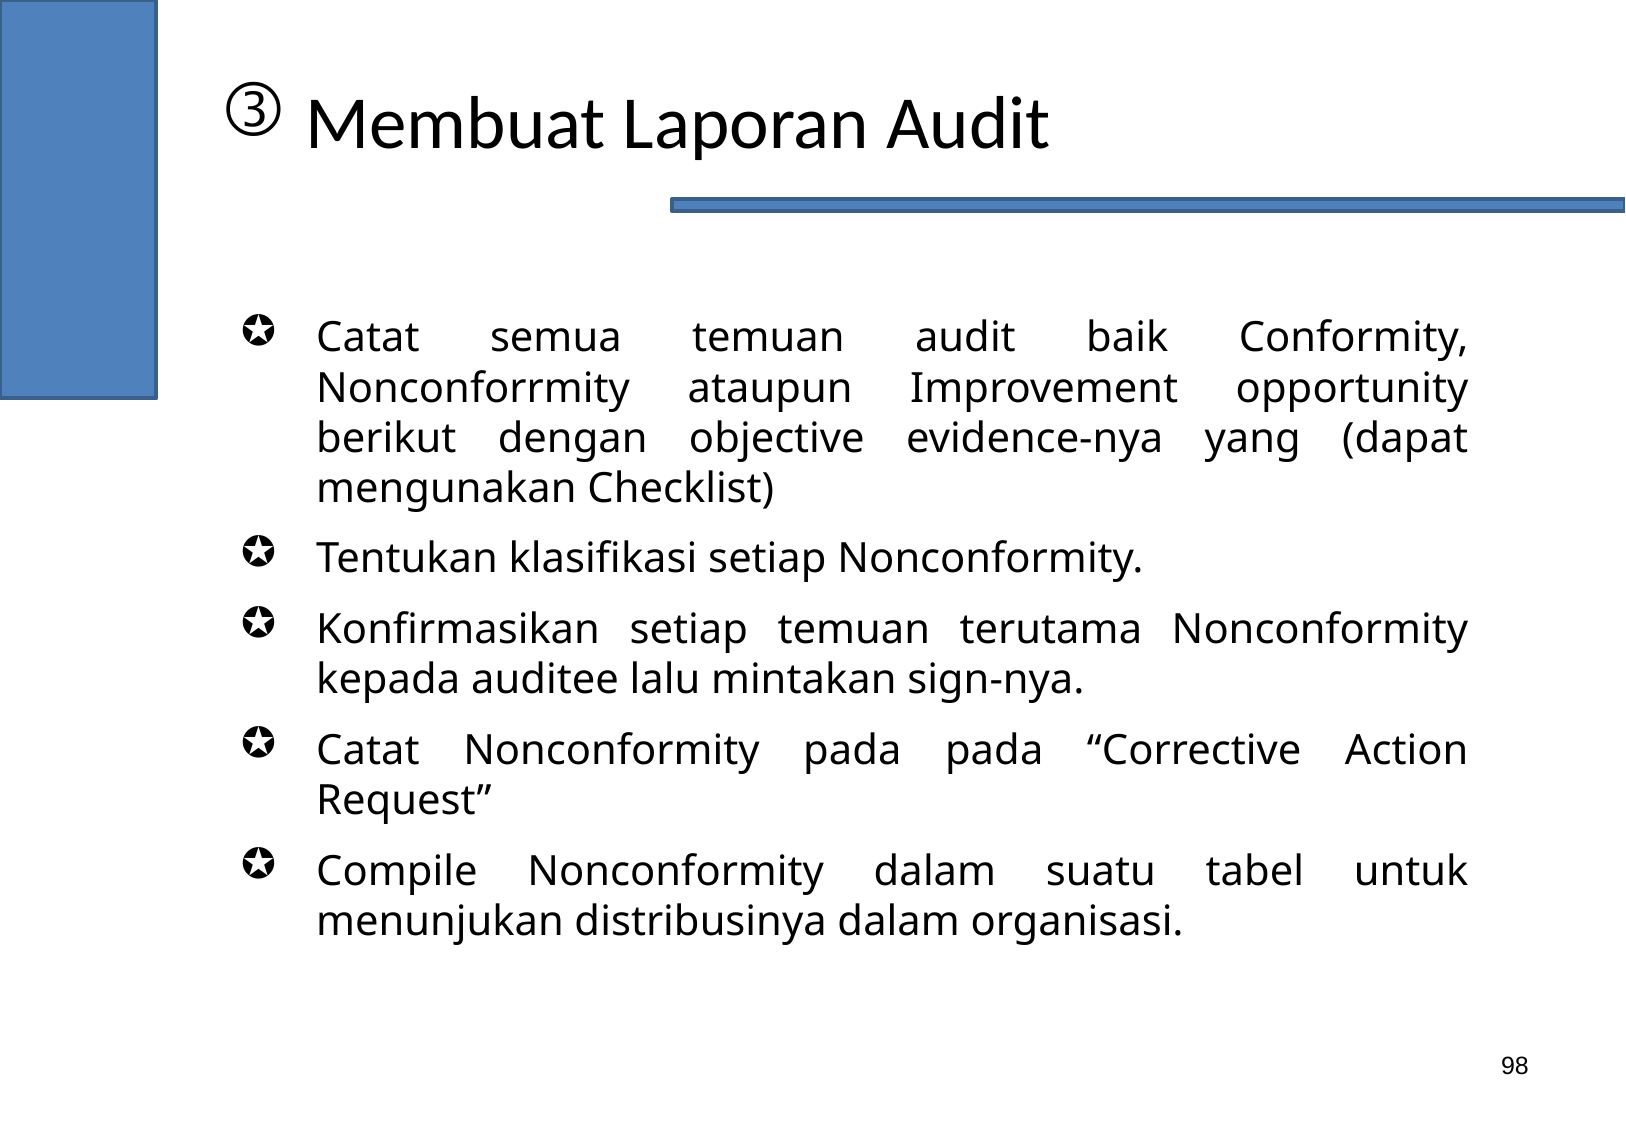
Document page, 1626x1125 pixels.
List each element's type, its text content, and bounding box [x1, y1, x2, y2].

title Membuat Laporan Audit [158, 66, 1257, 172]
text_box [0, 0, 158, 400]
slide_number 98 [1164, 1042, 1544, 1103]
text_box [670, 197, 1625, 213]
text_box Catat semua temuan audit baik Conformity, Nonconforrmity ataupun Improvement opportunity berikut dengan objective evidence-nya yang (dapat mengunakan Checklist) Tentukan klasifikasi setiap Nonconformity. Konfirmasikan setiap temuan terutama Nonconformity kepada auditee lalu mintakan sign-nya. Catat Nonconformity pada pada “Corrective Action Request” Compile Nonconformity dalam suatu tabel untuk menunjukan distribusinya dalam organisasi. [226, 302, 1484, 1023]
